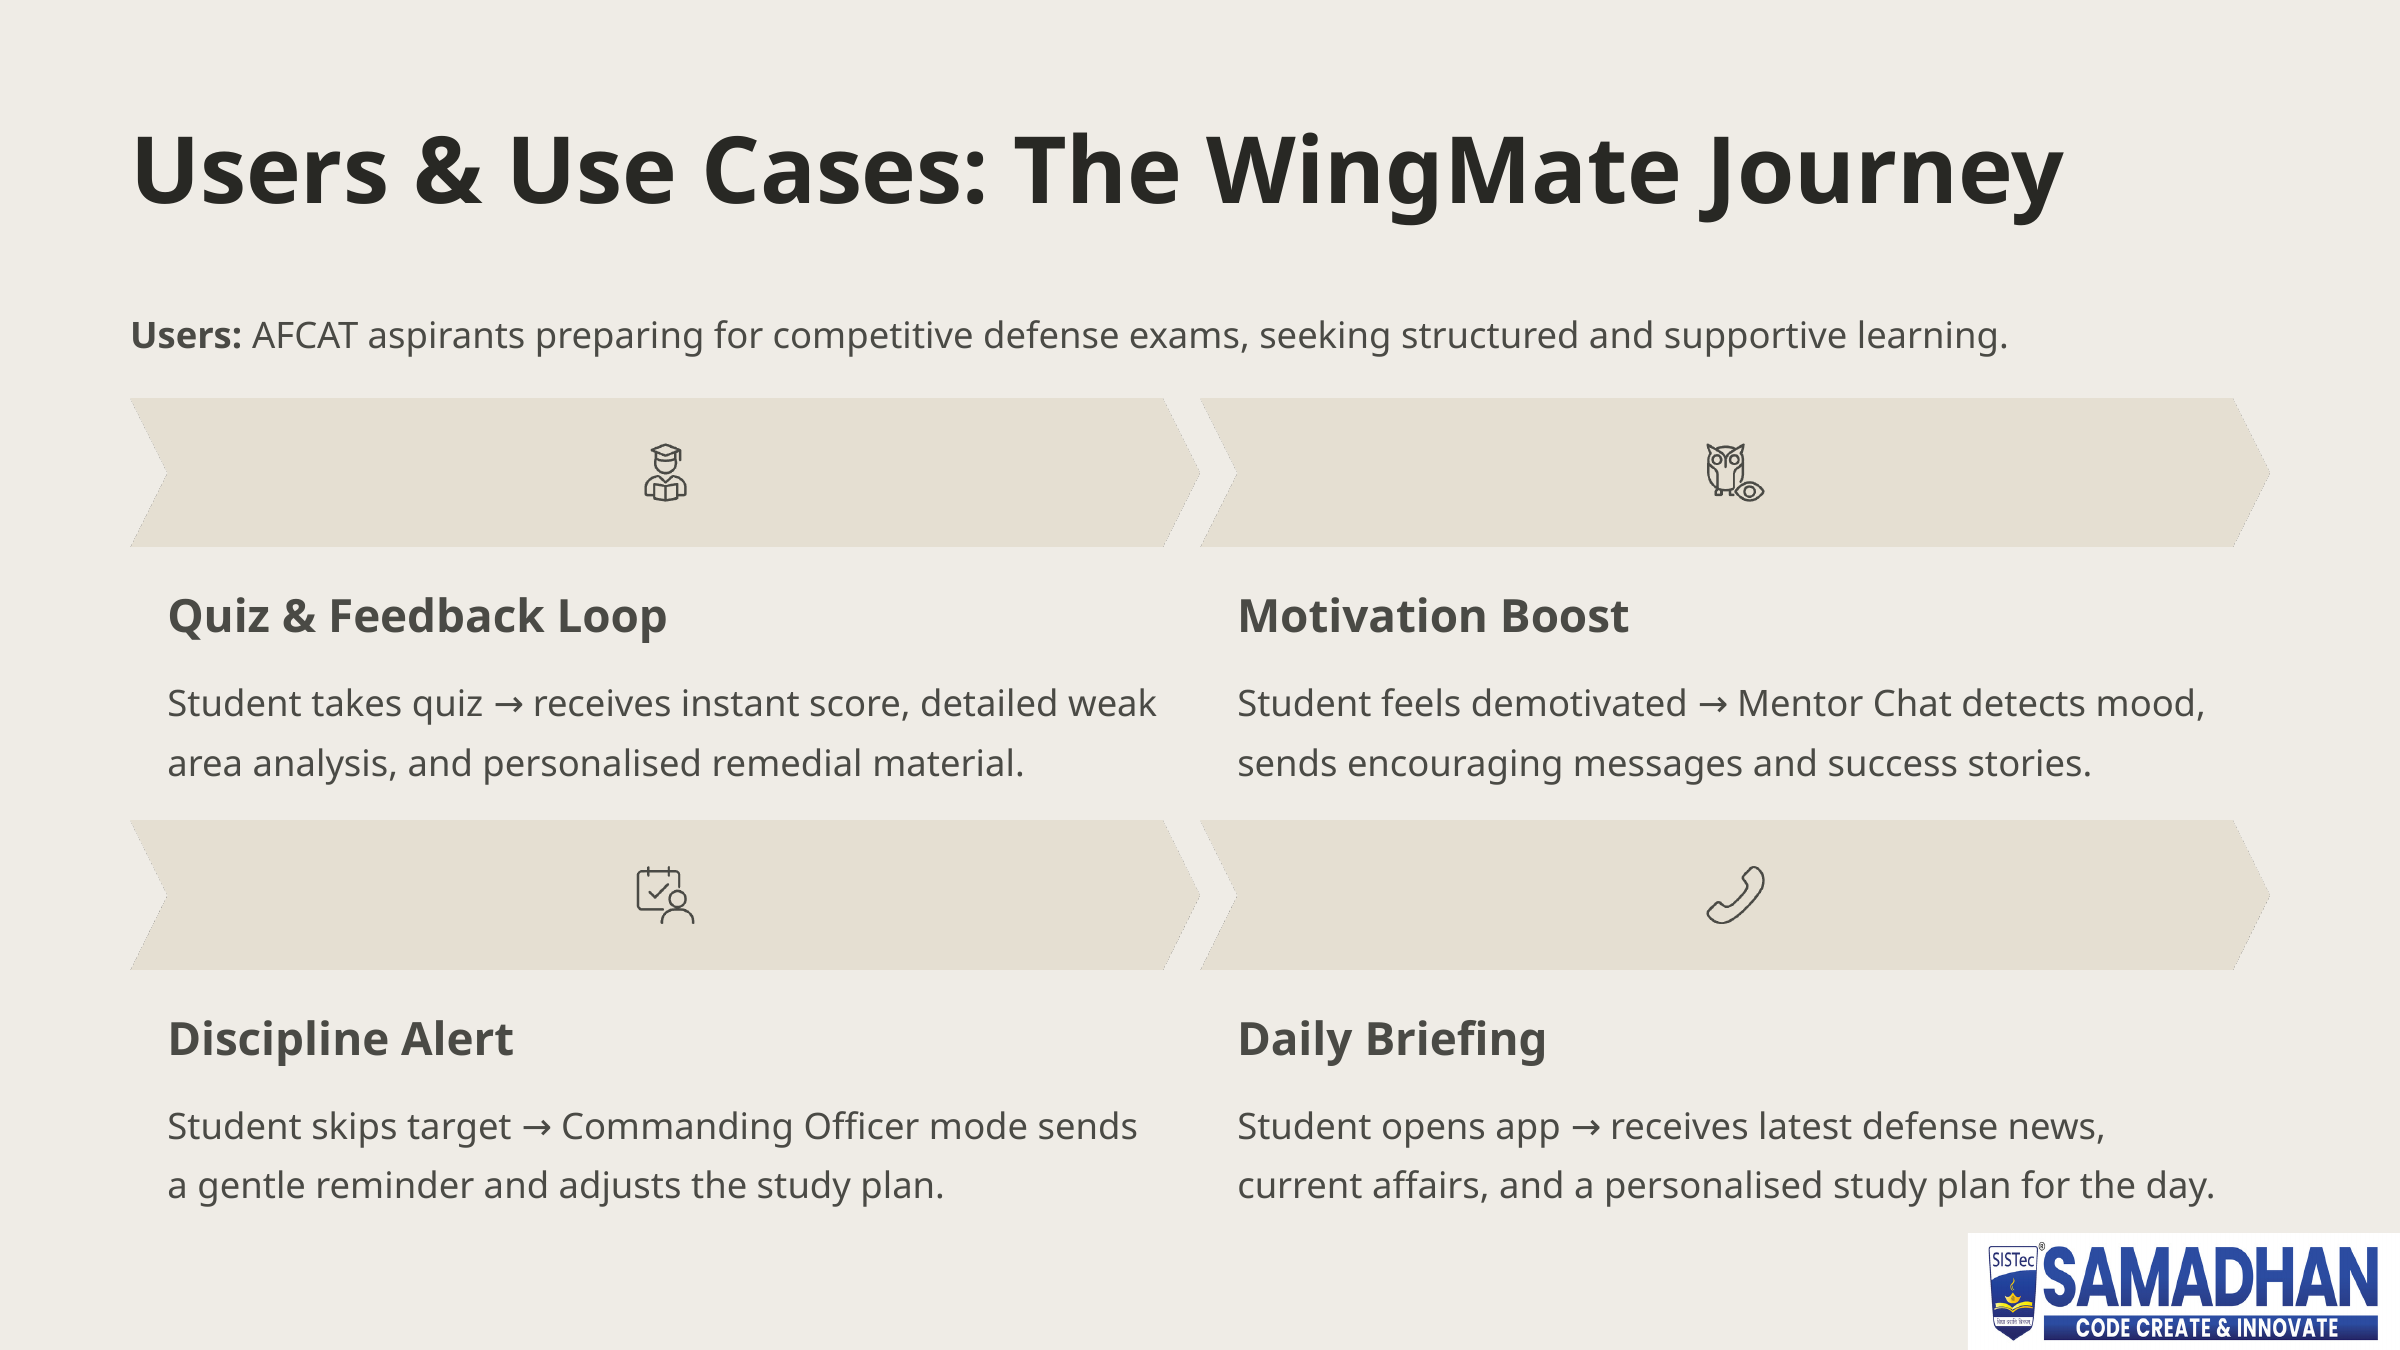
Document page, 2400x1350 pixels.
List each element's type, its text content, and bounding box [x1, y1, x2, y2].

text_box Quiz & Feedback Loop [167, 584, 633, 643]
text_box Motivation Boost [1237, 584, 1703, 643]
picture [130, 820, 2270, 970]
text_box Student skips target → Commanding Officer mode sends a gentle reminder and adjusts the study plan. [167, 1087, 1163, 1207]
text_box Discipline Alert [167, 1007, 633, 1066]
text_box Student feels demotivated → Mentor Chat detects mood, sends encouraging messages and success stories. [1237, 664, 2233, 784]
text_box [1967, 1233, 2400, 1350]
text_box Student opens app → receives latest defense news, current affairs, and a personalised study plan for the day. [1237, 1087, 2233, 1207]
picture [130, 398, 2270, 548]
text_box Daily Briefing [1237, 1007, 1703, 1066]
text_box Users & Use Cases: The WingMate Journey [130, 106, 1904, 223]
text_box Student takes quiz → receives instant score, detailed weak area analysis, and personalised remedial material. [167, 664, 1163, 784]
text_box Users: AFCAT aspirants preparing for competitive defense exams, seeking structured and supportive learning. [130, 296, 2270, 357]
